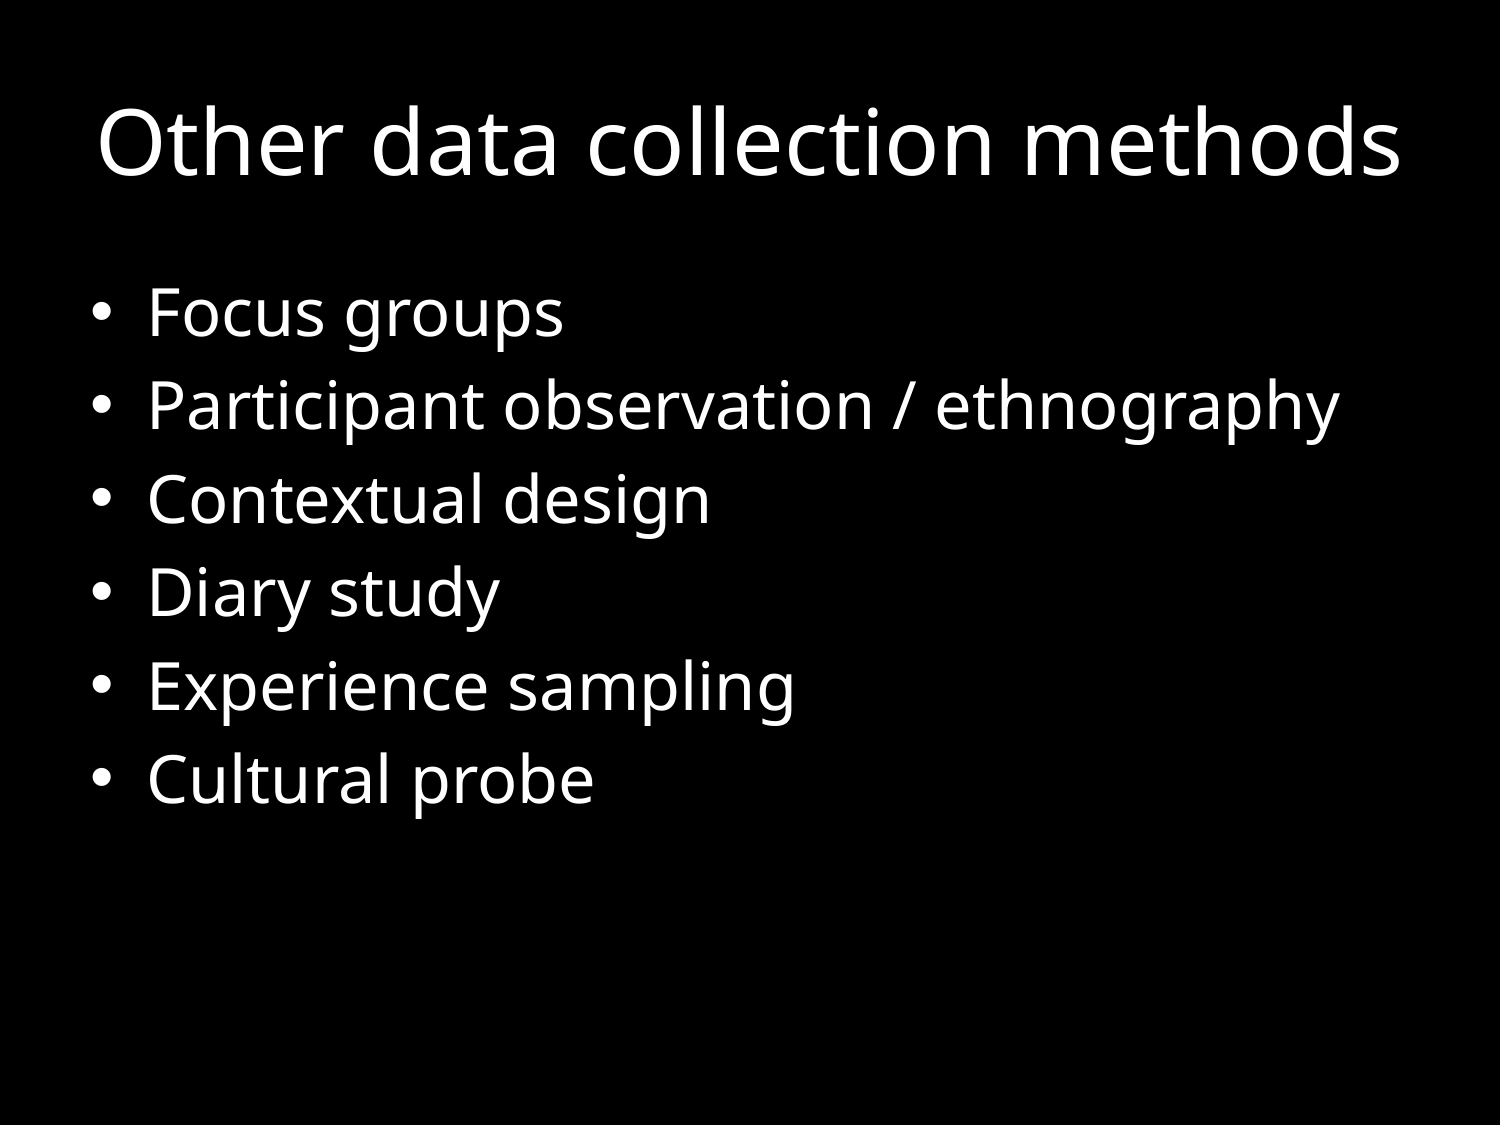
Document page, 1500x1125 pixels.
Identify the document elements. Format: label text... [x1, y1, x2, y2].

list Focus groups Participant observation / ethnography Contextual design Diary study Experience sampling Cultural probe [75, 262, 1425, 1005]
title Other data collection methods [75, 45, 1425, 233]
